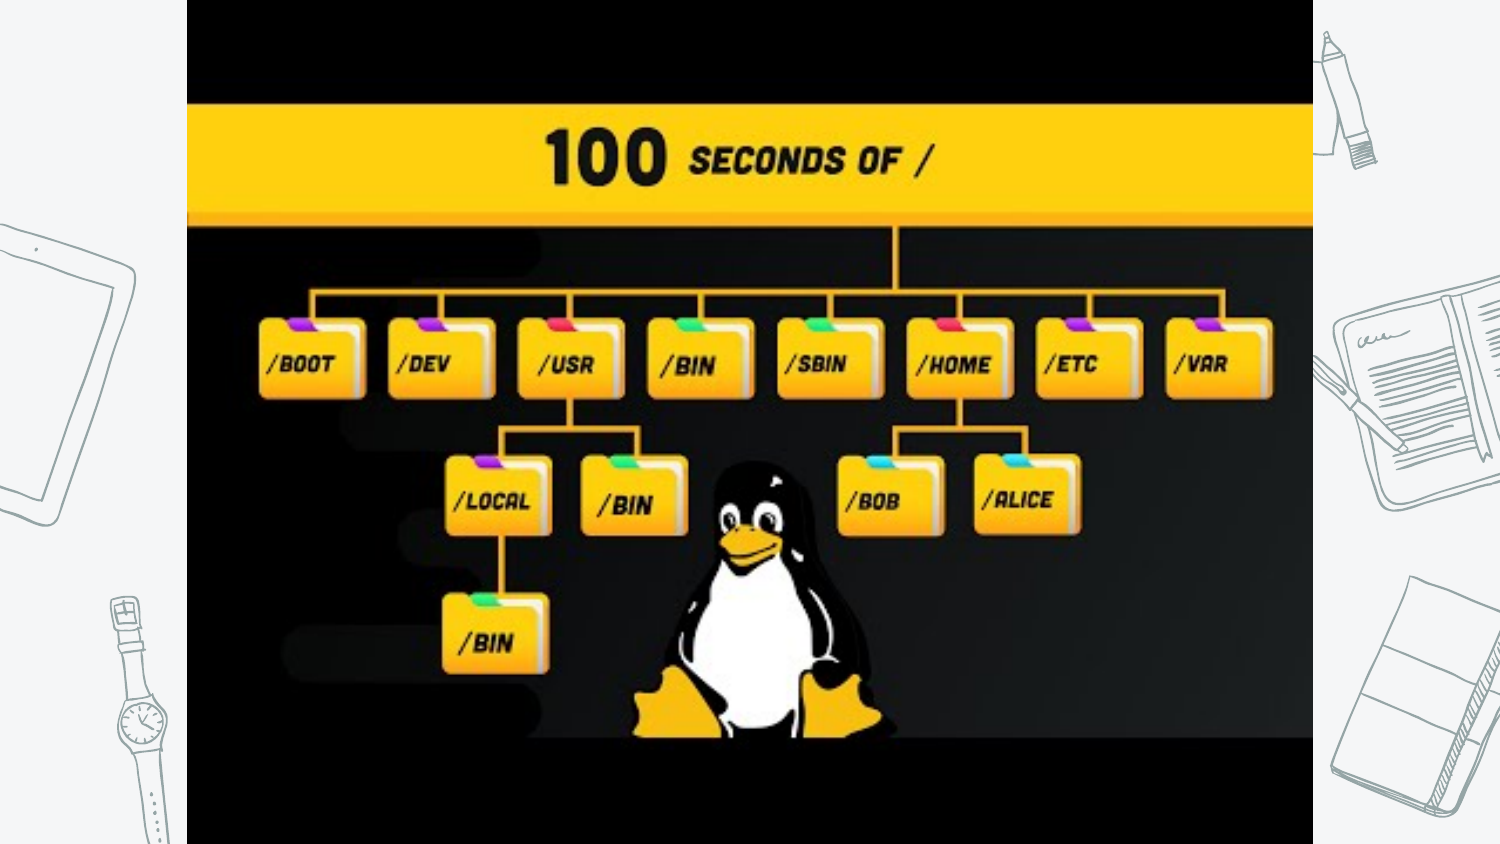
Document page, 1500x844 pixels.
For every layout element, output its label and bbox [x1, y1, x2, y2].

picture [187, 0, 1313, 844]
